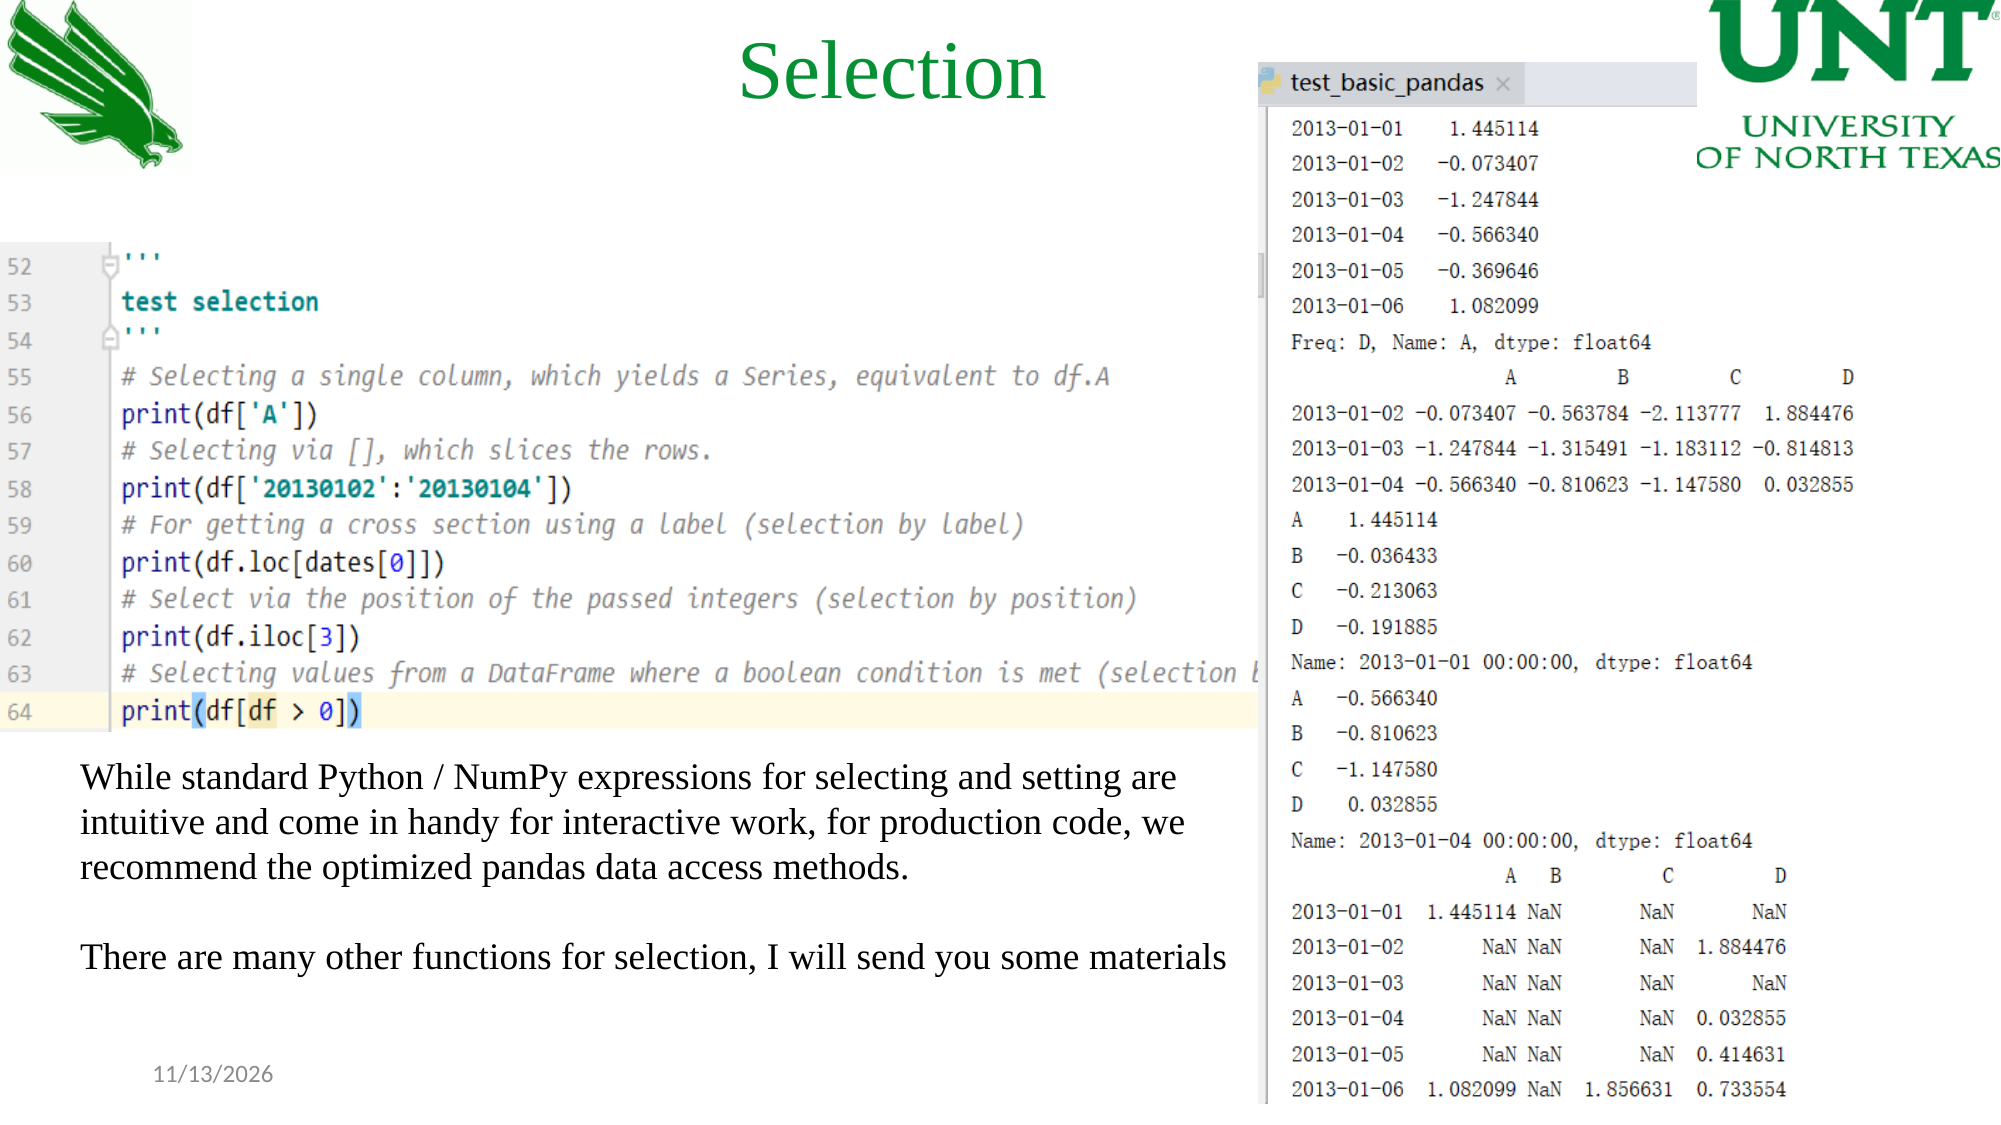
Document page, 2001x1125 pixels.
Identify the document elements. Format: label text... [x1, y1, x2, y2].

text_box While standard Python / NumPy expressions for selecting and setting are intuitive and come in handy for interactive work, for production code, we recommend the optimized pandas data access methods. There are many other functions for selection, I will send you some materials [65, 744, 1258, 984]
picture [0, 0, 192, 169]
text_box Selection [440, 19, 1346, 169]
picture [0, 0, 2000, 1104]
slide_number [137, 1042, 588, 1103]
